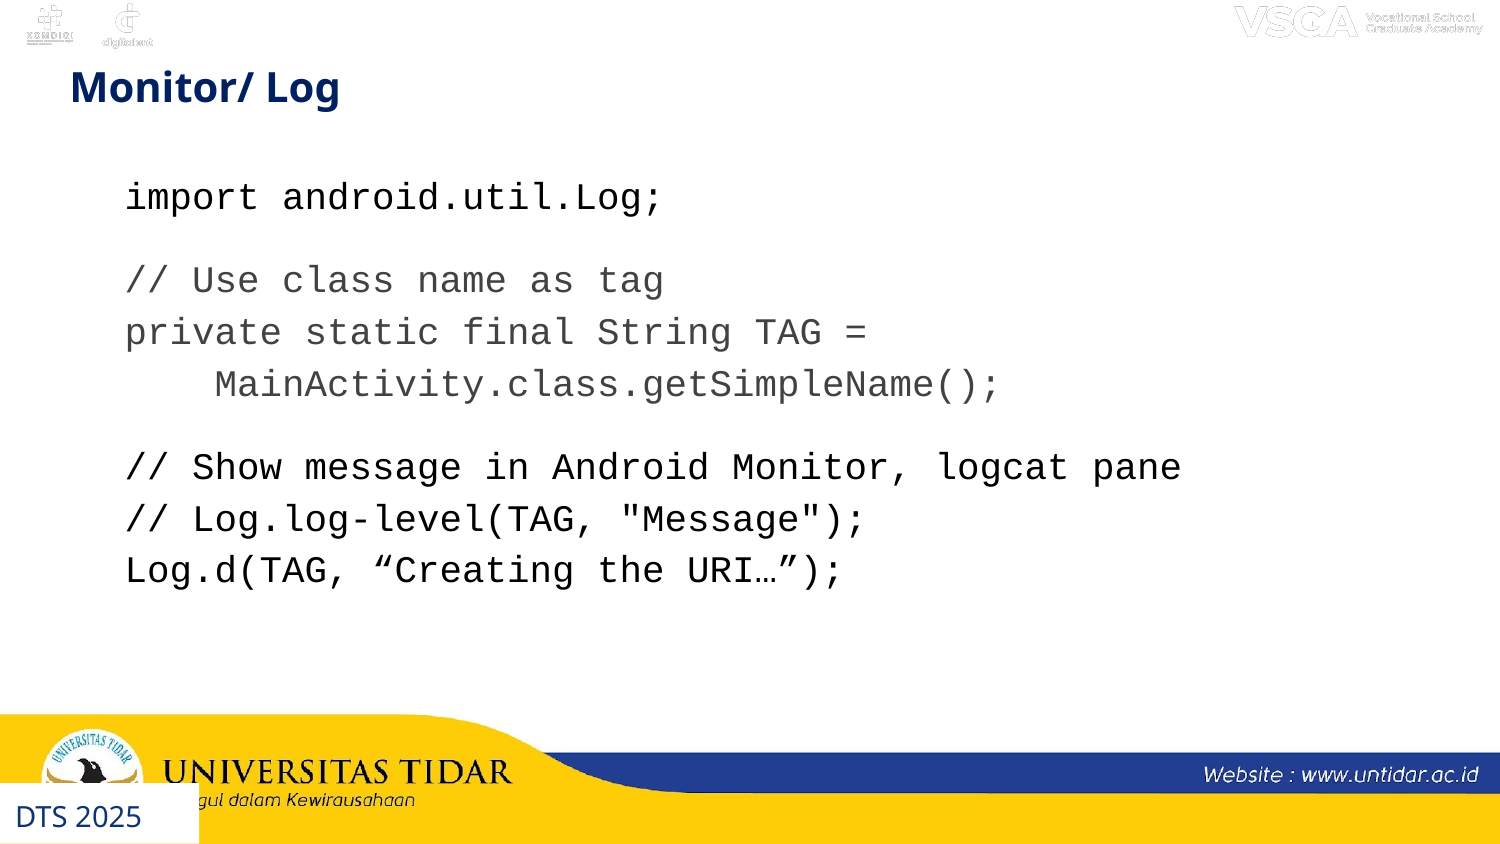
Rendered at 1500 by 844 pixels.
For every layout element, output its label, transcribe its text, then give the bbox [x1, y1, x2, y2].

picture [0, 0, 1500, 844]
text_box Monitor/ Log [54, 53, 982, 119]
text_box import android.util.Log; // Use class name as tag private static final String TAG = MainActivity.class.getSimpleName(); // Show message in Android Monitor, logcat pane // Log.log-level(TAG, "Message"); Log.d(TAG, “Creating the URI…”); [109, 157, 1416, 598]
text_box DTS 2025 [0, 783, 200, 844]
